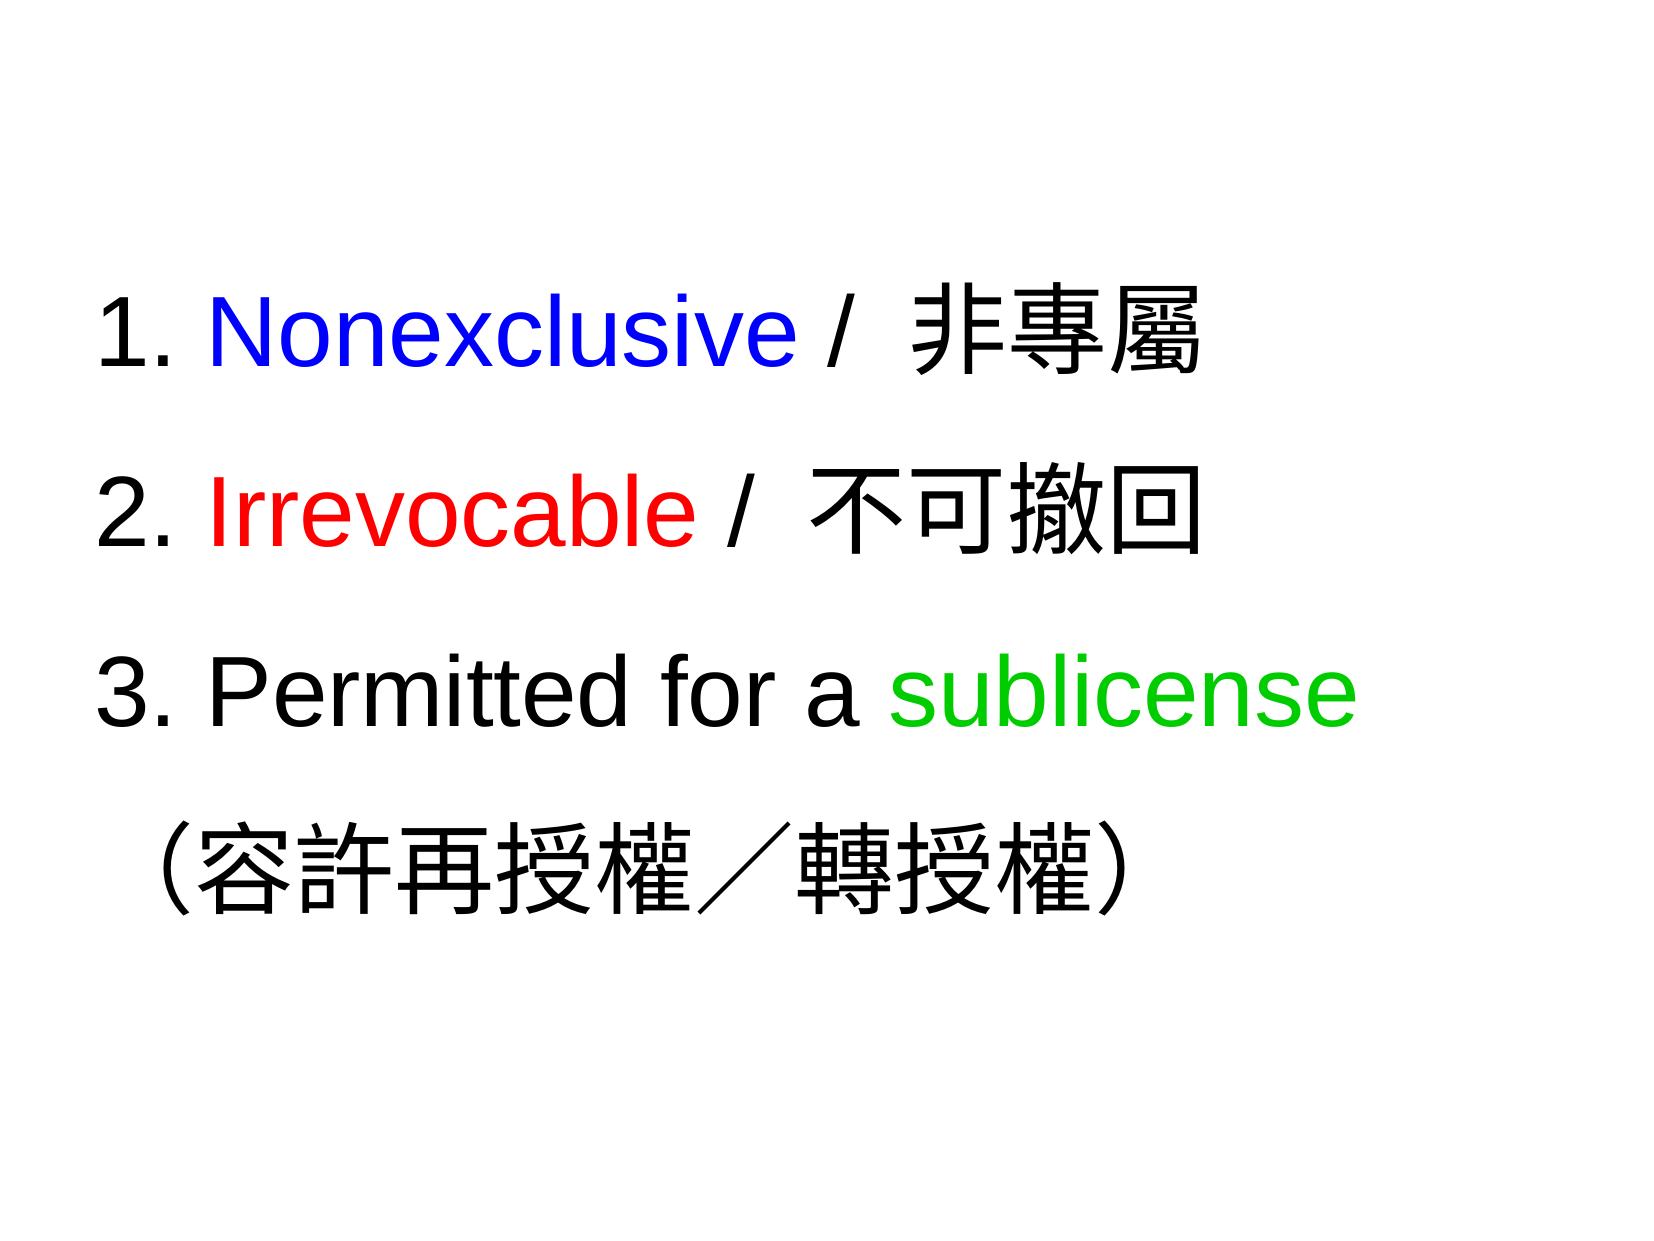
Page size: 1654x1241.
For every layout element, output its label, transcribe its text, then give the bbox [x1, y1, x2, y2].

title 1. Nonexclusive / 非專屬 2. Irrevocable / 不可撤回 3. Permitted for a sublicense （容許再授權／轉授權） [94, 247, 1583, 886]
